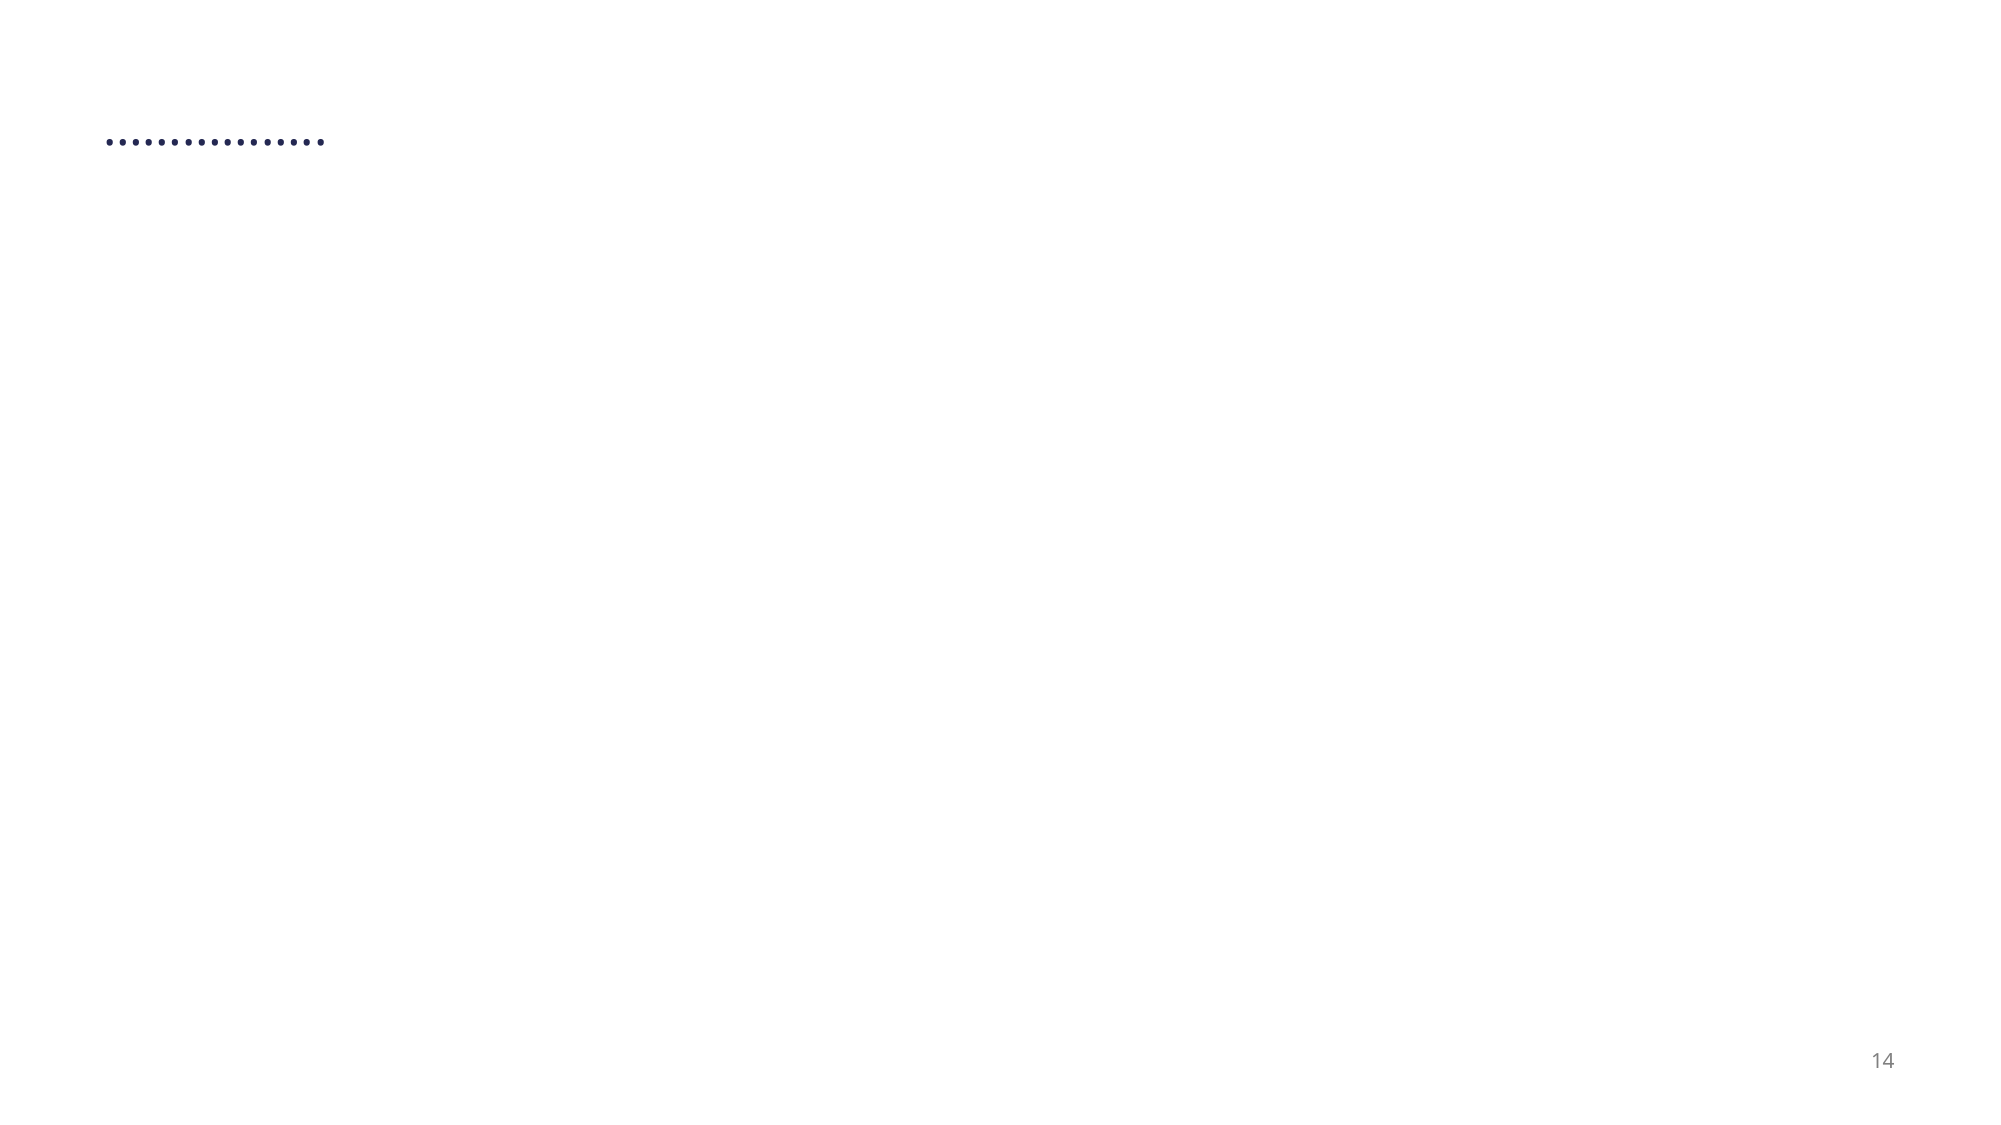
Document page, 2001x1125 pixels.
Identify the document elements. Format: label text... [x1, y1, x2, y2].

title …………….. [103, 102, 1897, 157]
